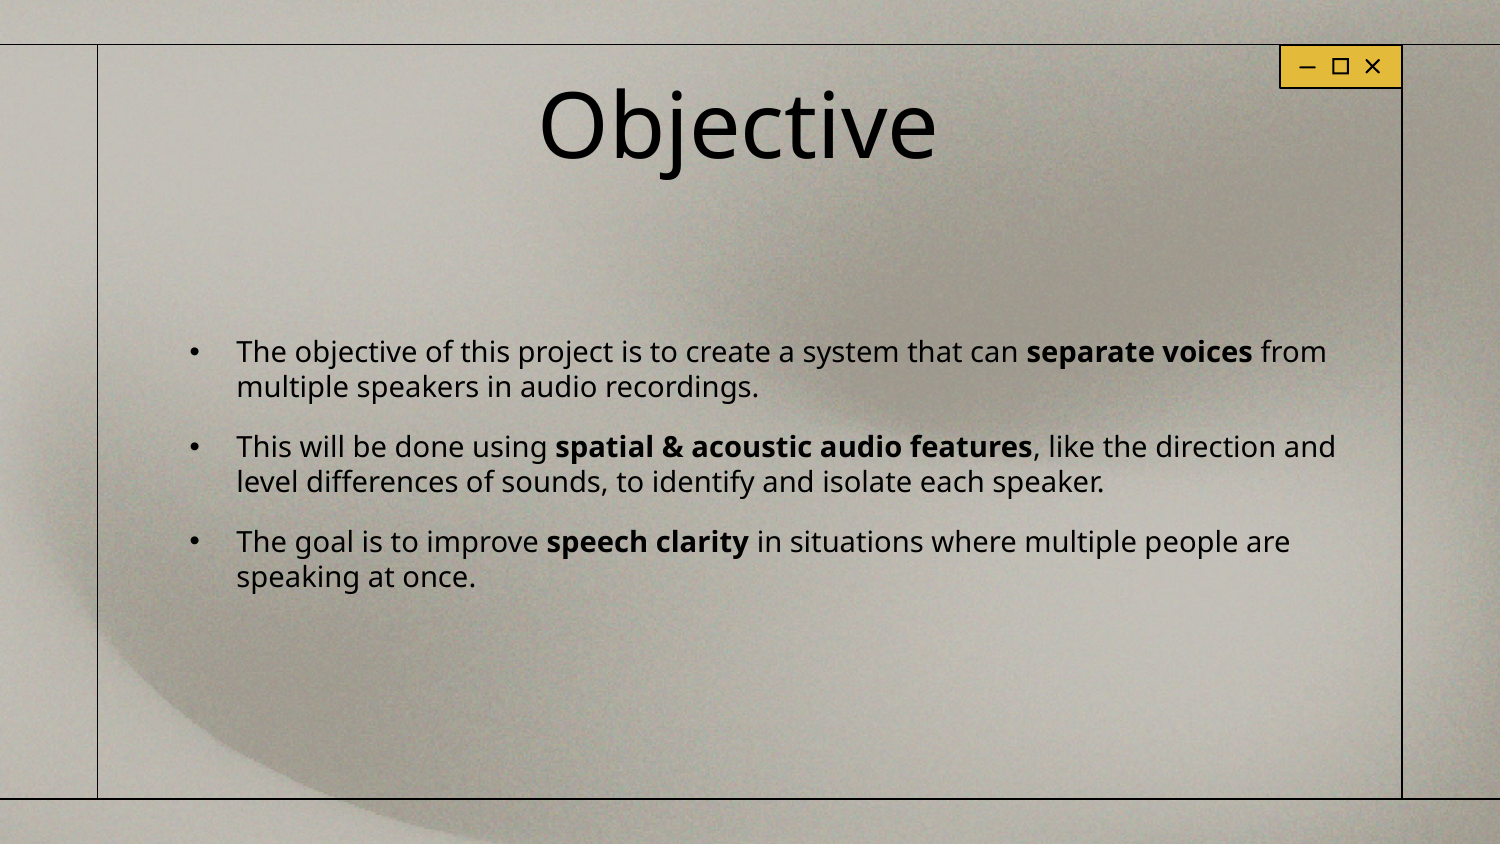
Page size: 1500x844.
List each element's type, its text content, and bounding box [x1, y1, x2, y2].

subtitle The objective of this project is to create a system that can separate voices from multiple speakers in audio recordings. This will be done using spatial & acoustic audio features, like the direction and level differences of sounds, to identify and isolate each speaker. The goal is to improve speech clarity in situations where multiple people are speaking at once. [174, 246, 1389, 681]
picture [0, 45, 97, 798]
picture [0, 0, 1500, 44]
picture [0, 800, 1500, 844]
picture [1403, 45, 1500, 798]
title Objective [174, 62, 1304, 183]
picture [98, 45, 1401, 798]
